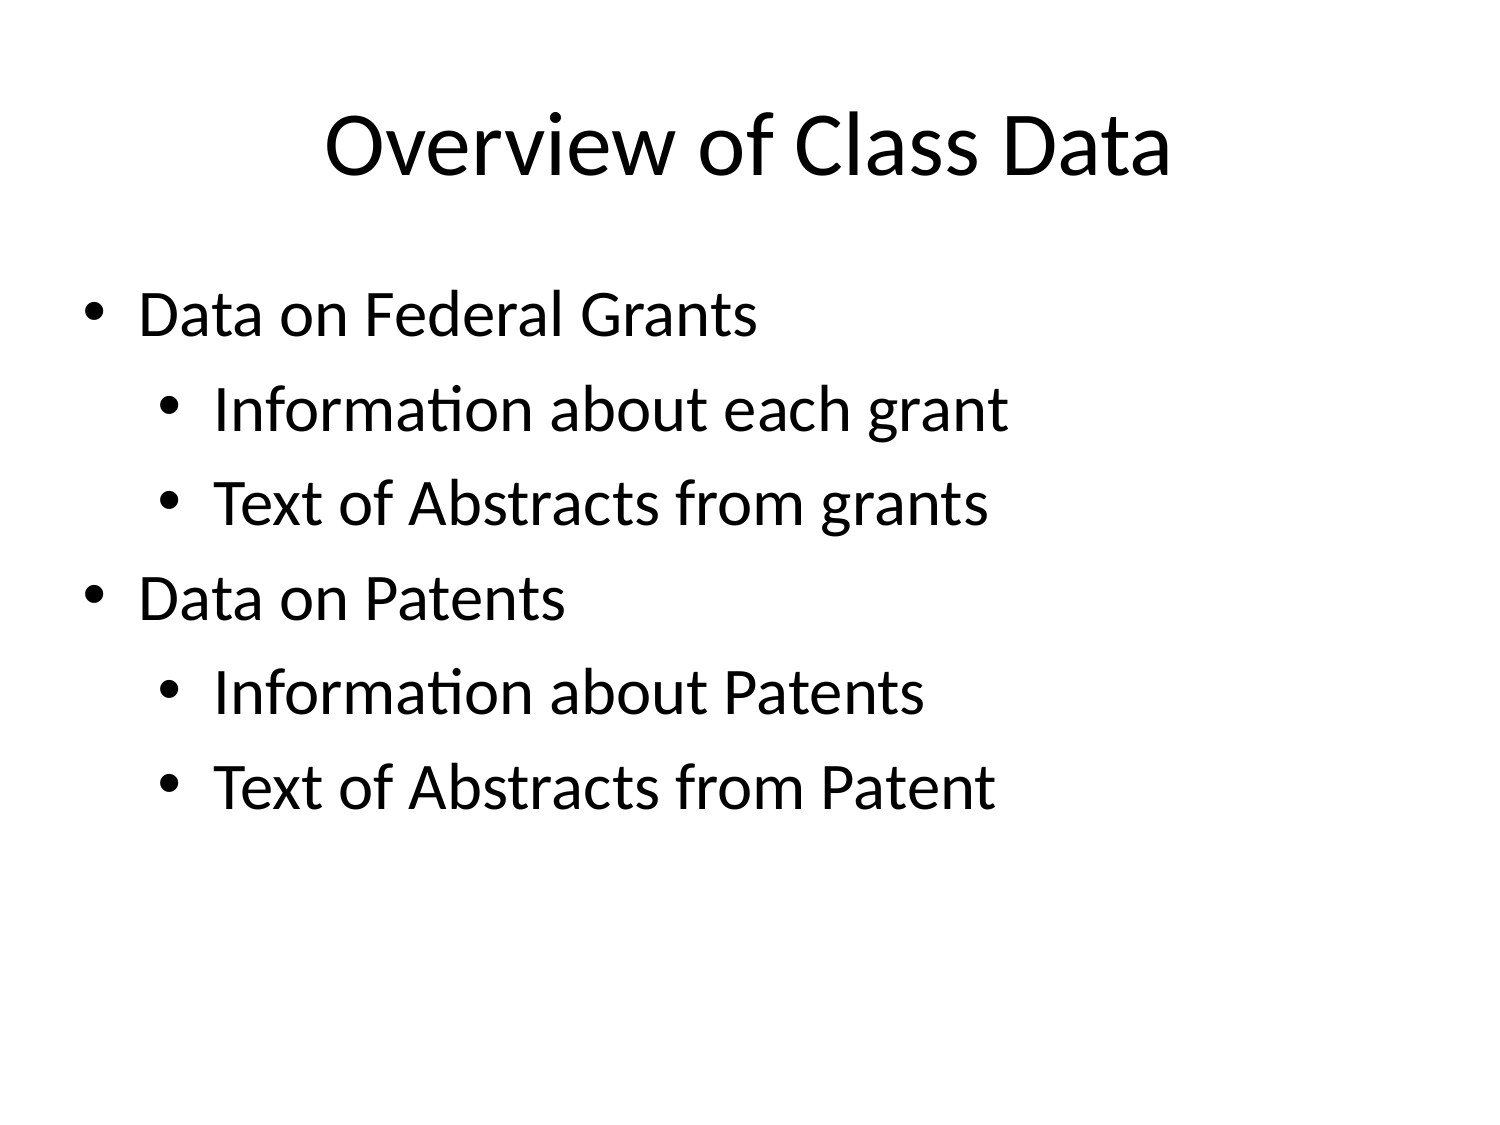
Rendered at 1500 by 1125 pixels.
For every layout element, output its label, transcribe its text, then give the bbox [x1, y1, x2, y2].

title Overview of Class Data [74, 44, 1426, 234]
list Data on Federal Grants Information about each grant Text of Abstracts from grants Data on Patents Information about Patents Text of Abstracts from Patent [74, 261, 1426, 1006]
